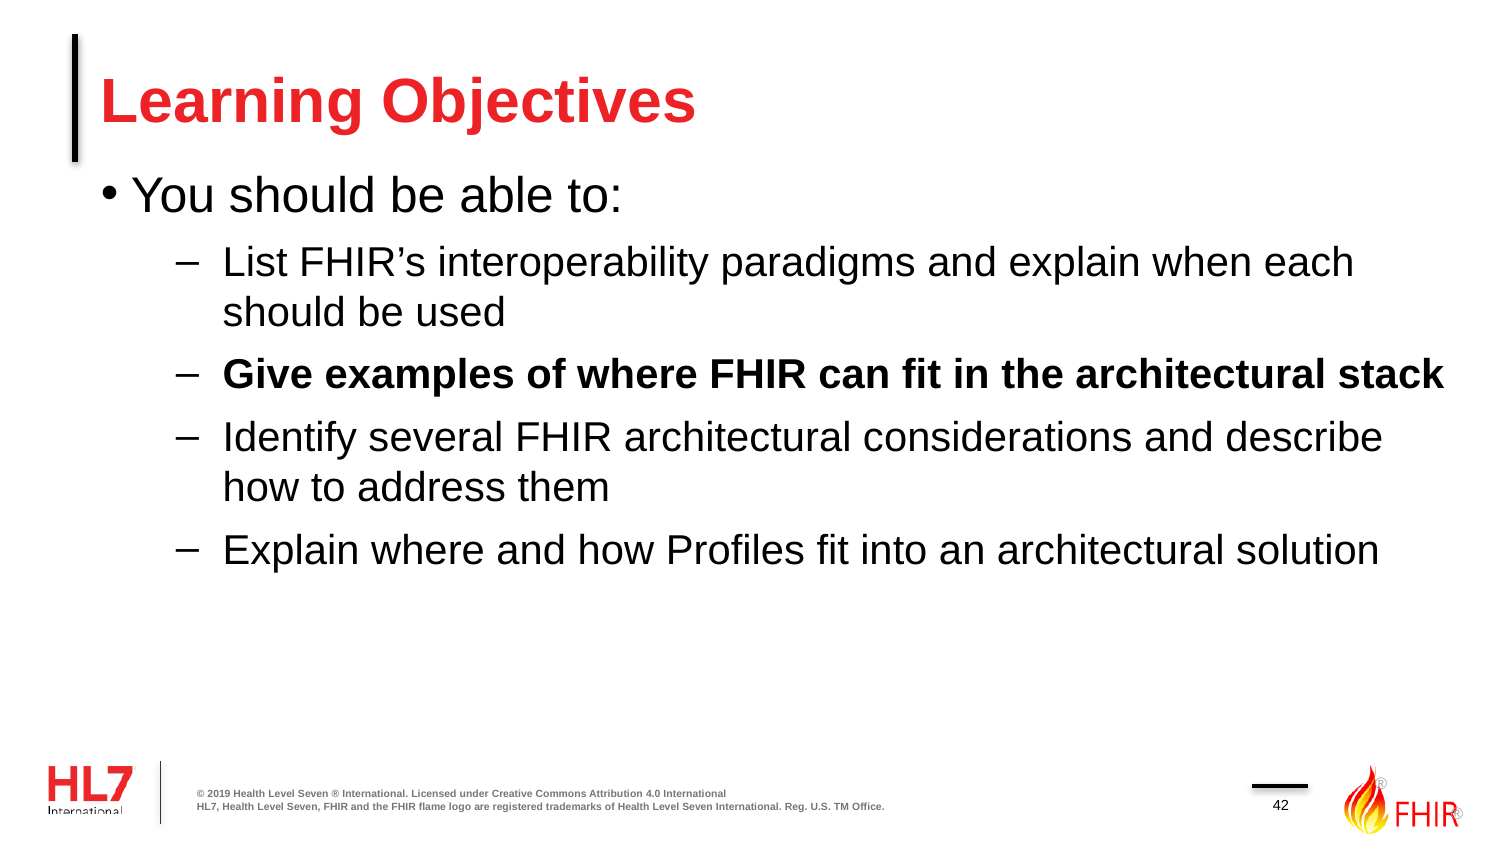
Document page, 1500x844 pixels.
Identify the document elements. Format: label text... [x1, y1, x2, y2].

picture [1339, 760, 1463, 837]
title Learning Objectives [100, 33, 1451, 162]
list You should be able to: List FHIR’s interoperability paradigms and explain when each should be used Give examples of where FHIR can fit in the architectural stack Identify several FHIR architectural considerations and describe how to address them Explain where and how Profiles fit into an architectural solution [100, 162, 1451, 731]
footer © 2019 Health Level Seven ® International. Licensed under Creative Commons Attribution 4.0 International HL7, Health Level Seven, FHIR and the FHIR flame logo are registered trademarks of Health Level Seven International. Reg. U.S. TM Office. [196, 786, 941, 813]
slide_number 42 [1258, 786, 1304, 813]
